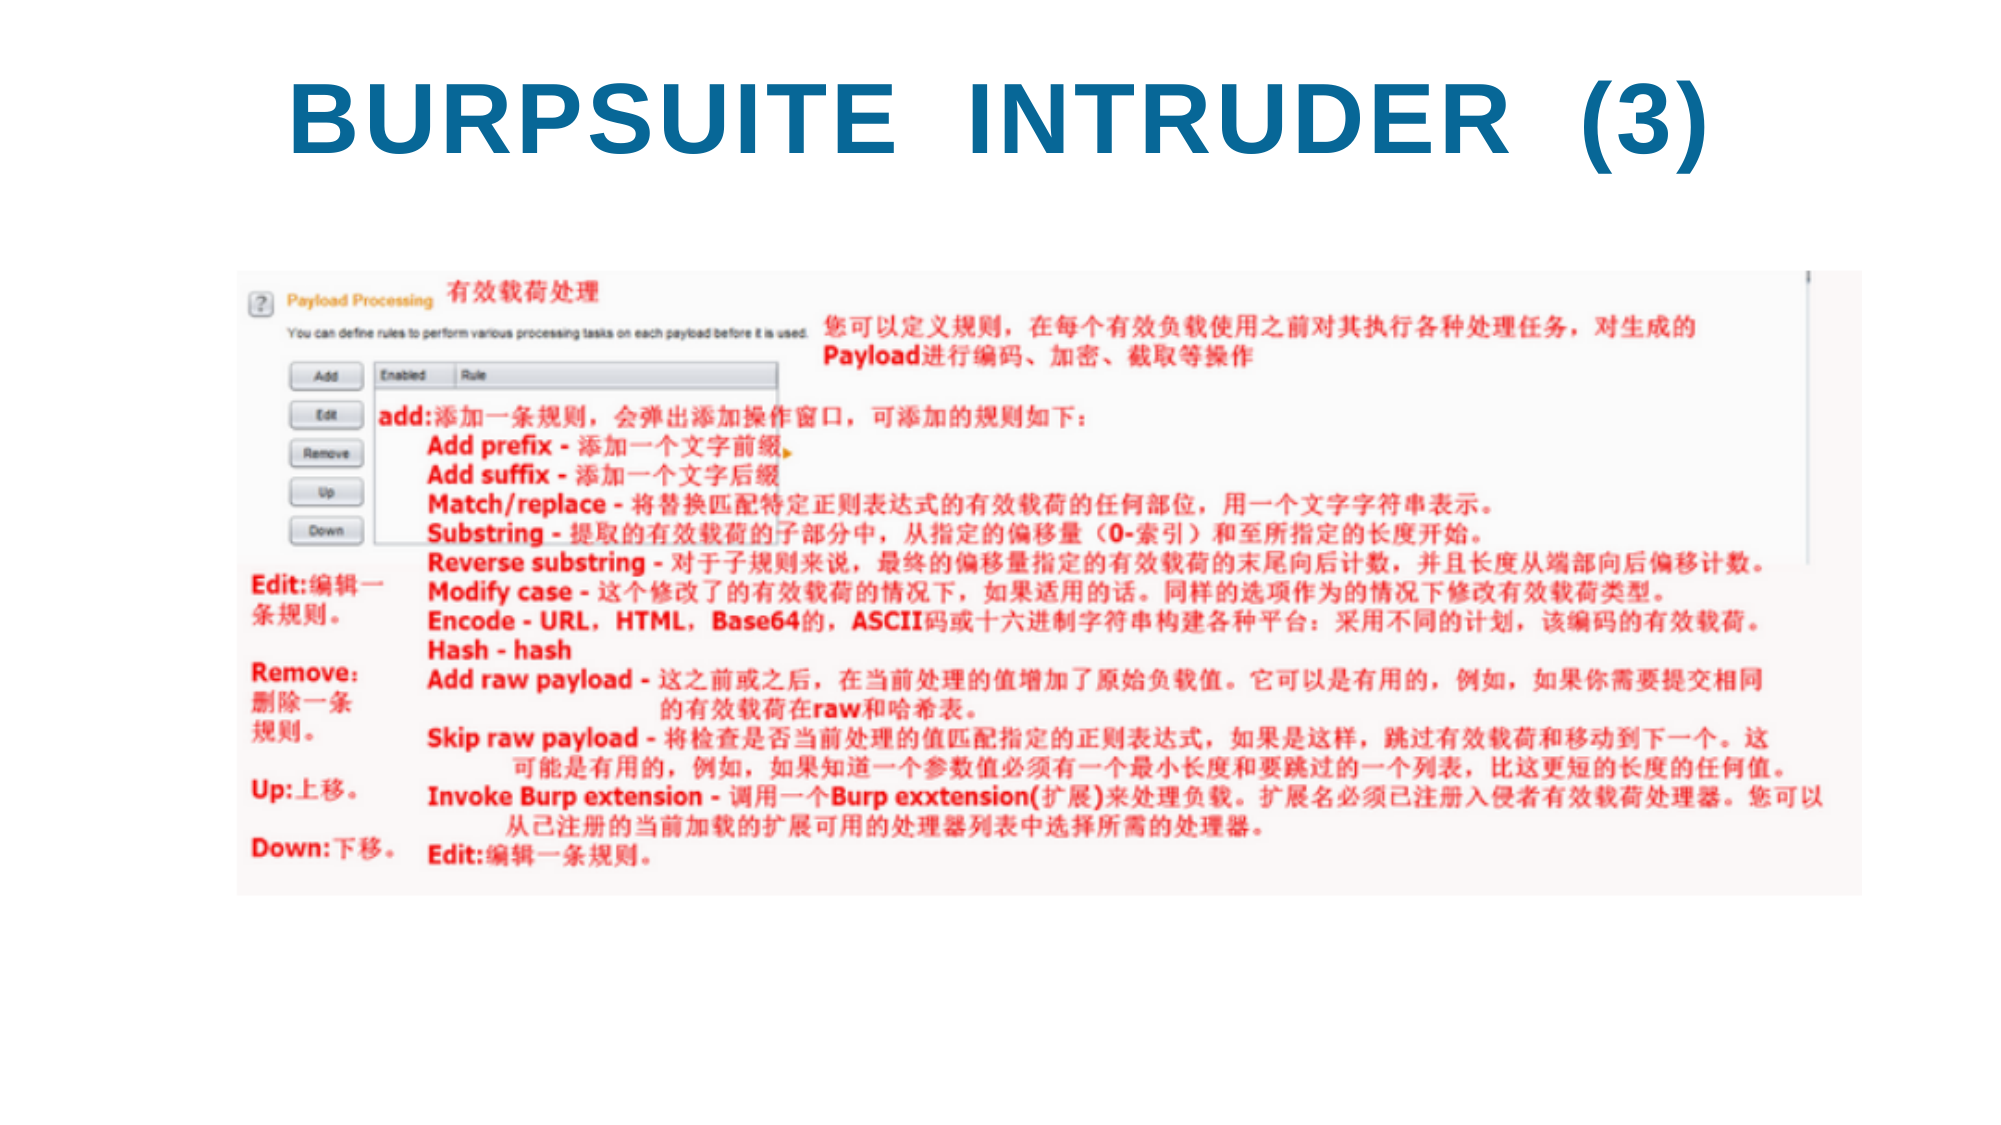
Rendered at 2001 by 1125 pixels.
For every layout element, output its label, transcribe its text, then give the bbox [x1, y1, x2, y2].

title Burpsuite Intruder (3) [137, 59, 1863, 278]
picture [230, 260, 1862, 933]
